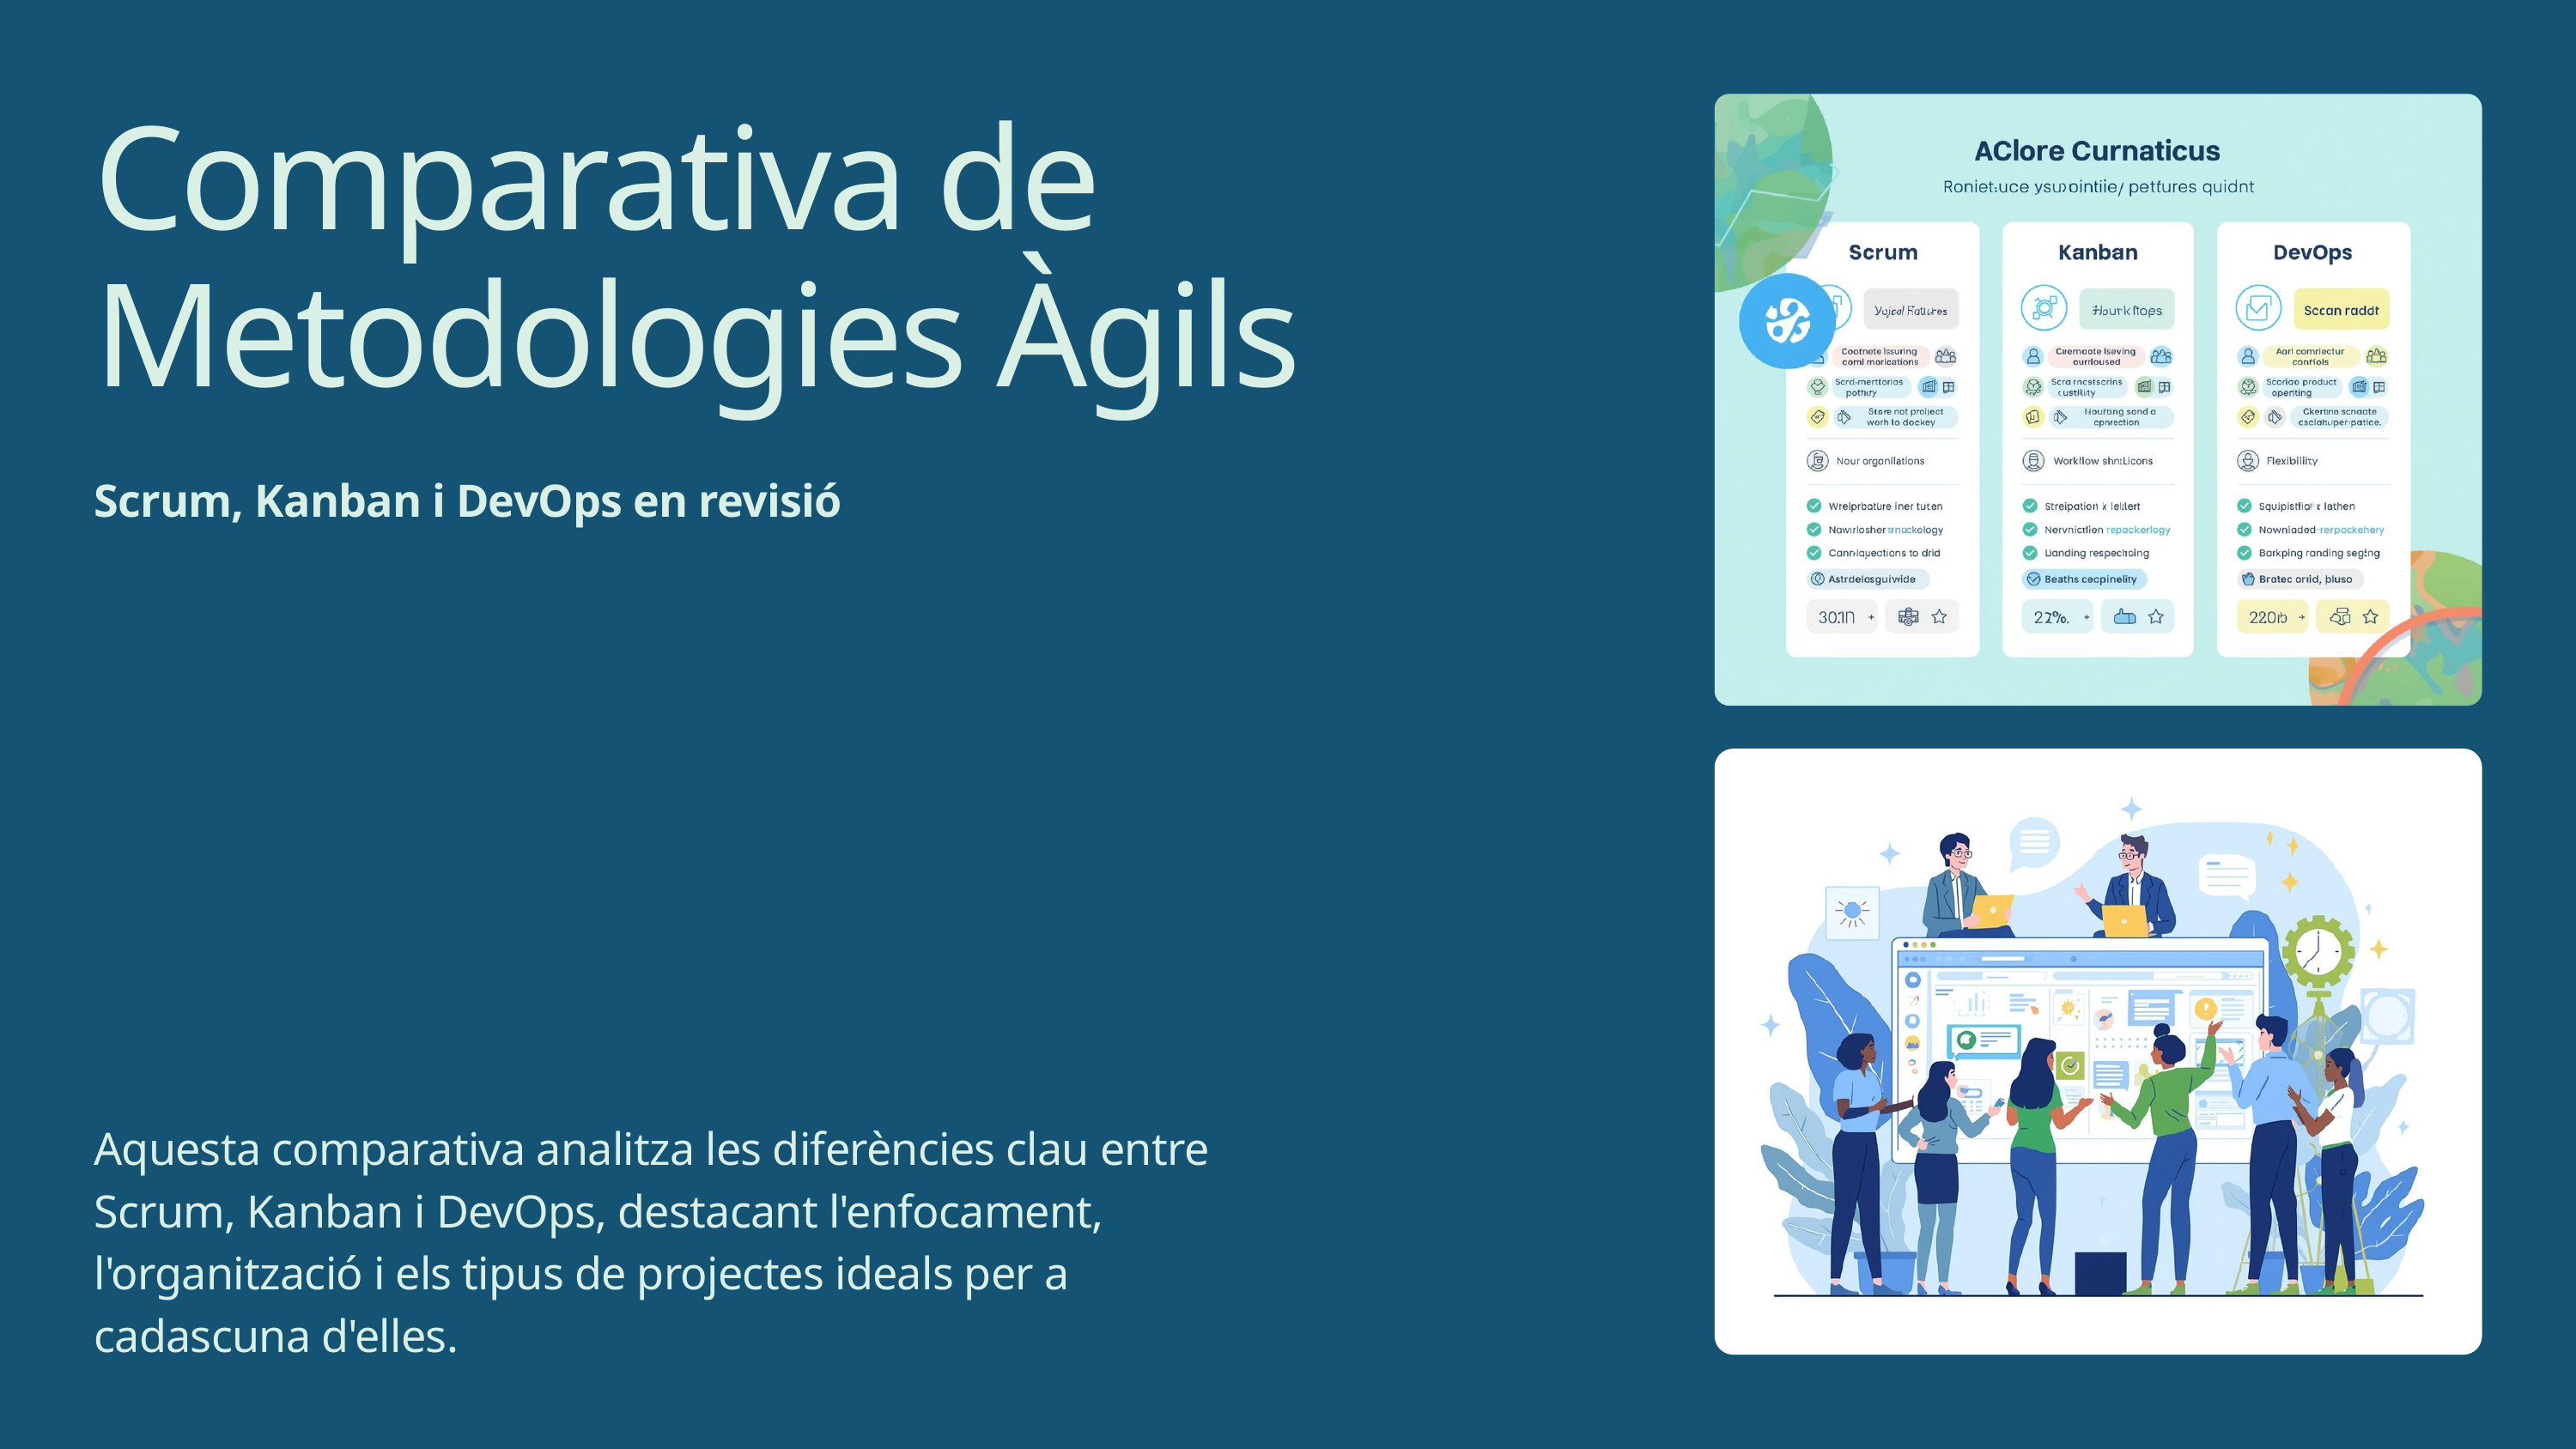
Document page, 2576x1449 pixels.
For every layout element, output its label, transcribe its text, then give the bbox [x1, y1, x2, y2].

text_box Aquesta comparativa analitza les diferències clau entre Scrum, Kanban i DevOps, destacant l'enfocament, l'organització i els tipus de projectes ideals per a cadascuna d'elles. [94, 1111, 1267, 1362]
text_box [94, 94, 1470, 531]
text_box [1714, 748, 2482, 1355]
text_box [1714, 94, 2482, 706]
